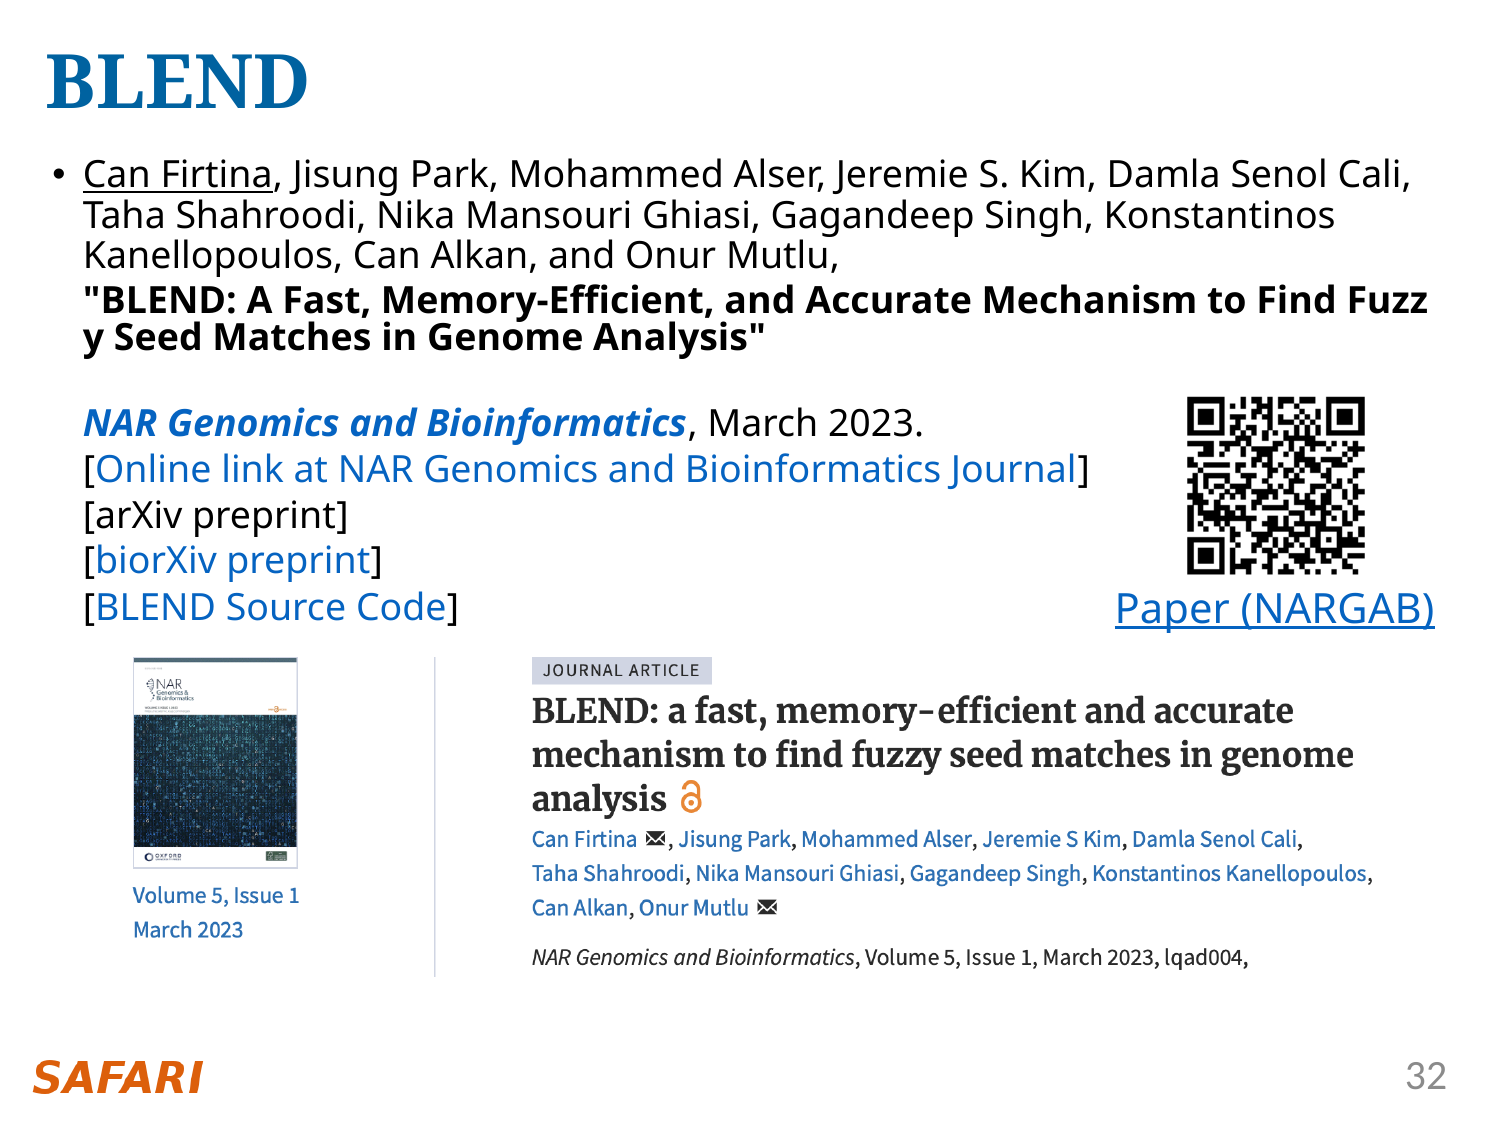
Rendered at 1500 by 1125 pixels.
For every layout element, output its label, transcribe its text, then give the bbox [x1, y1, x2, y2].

picture [112, 640, 1388, 977]
list Can Firtina, Jisung Park, Mohammed Alser, Jeremie S. Kim, Damla Senol Cali, Taha Shahroodi, Nika Mansouri Ghiasi, Gagandeep Singh, Konstantinos Kanellopoulos, Can Alkan, and Onur Mutlu, "BLEND: A Fast, Memory-Efficient, and Accurate Mechanism to Find Fuzzy Seed Matches in Genome Analysis" NAR Genomics and Bioinformatics, March 2023. [Online link at NAR Genomics and Bioinformatics Journal] [arXiv preprint] [biorXiv preprint] [BLEND Source Code] [37, 147, 1450, 1047]
picture [31, 1051, 209, 1104]
title BLEND [31, 15, 1475, 143]
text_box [1099, 376, 1450, 641]
